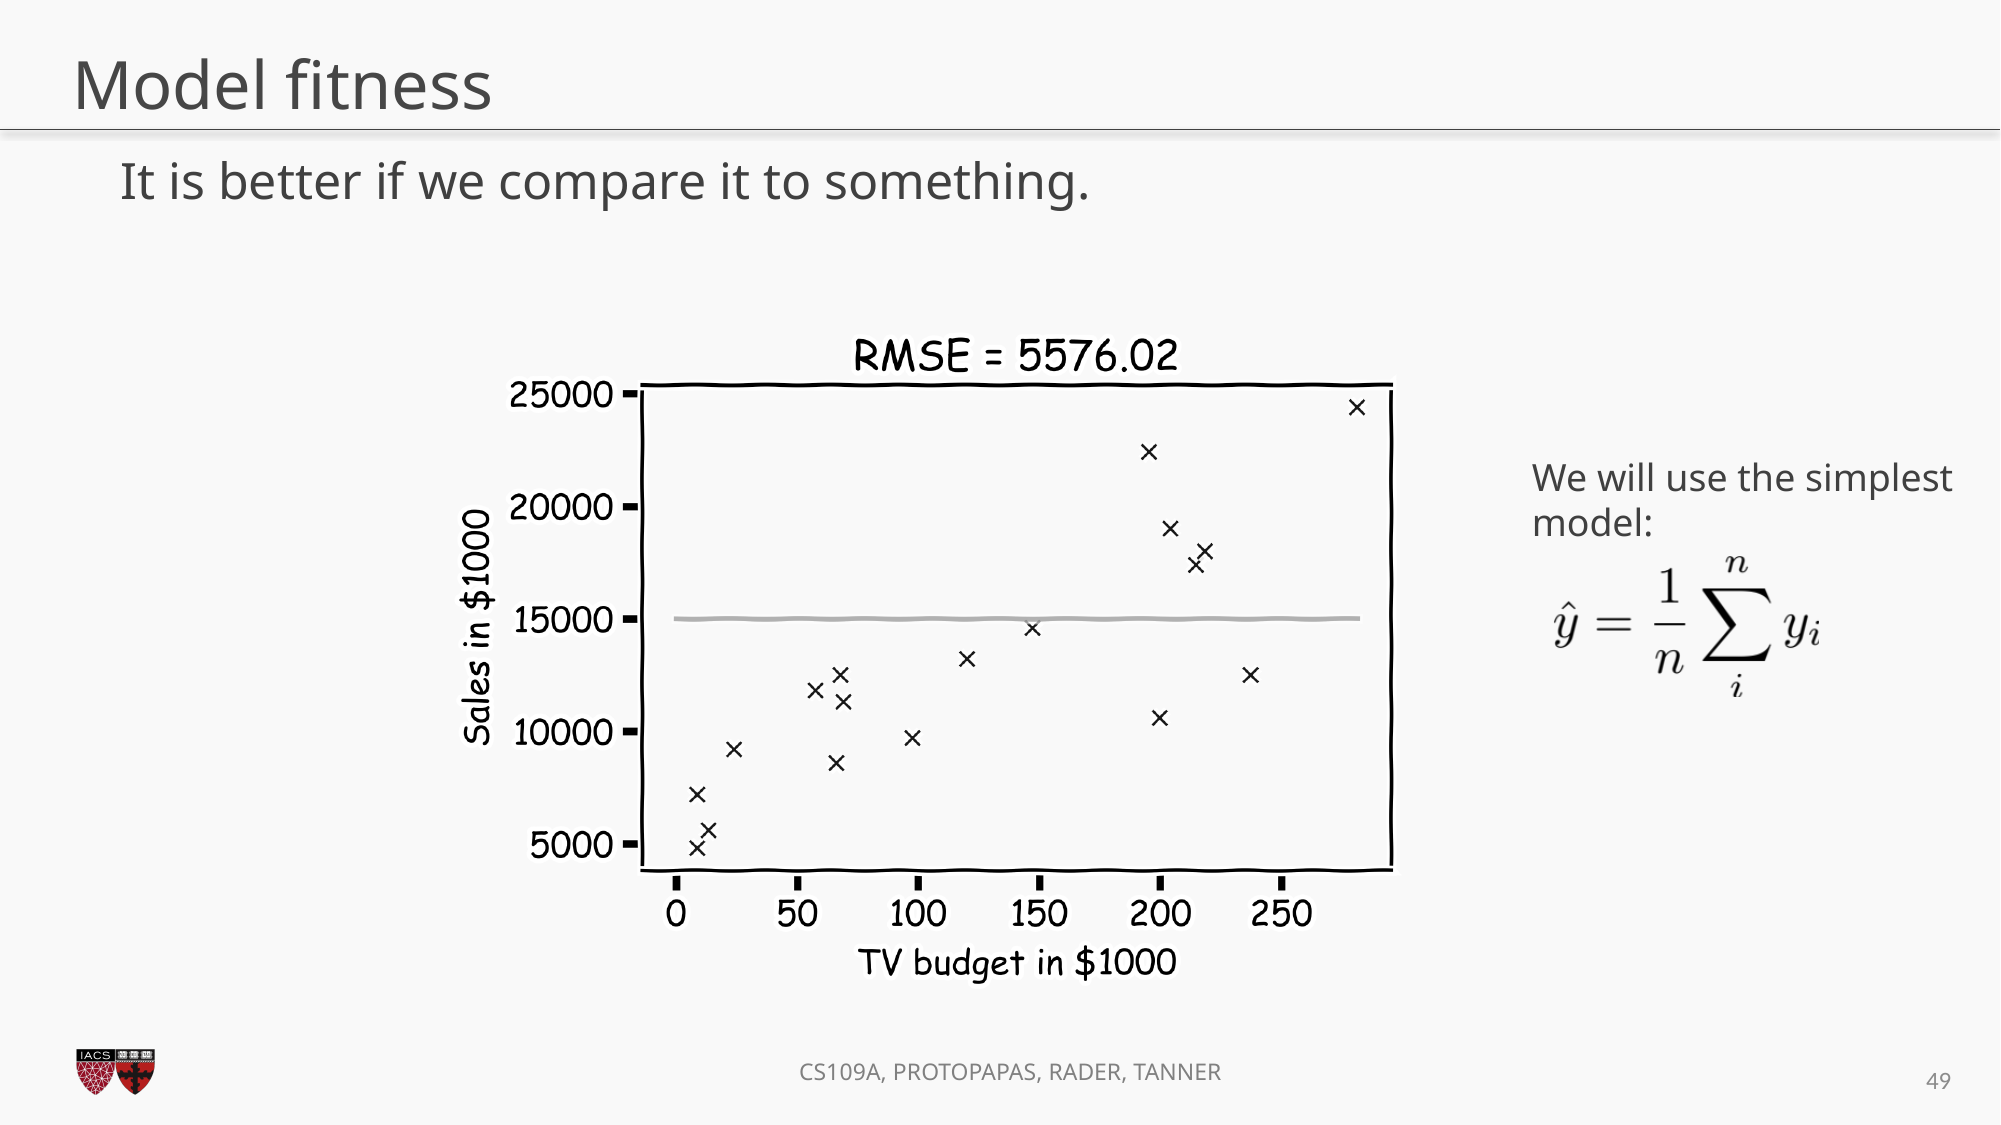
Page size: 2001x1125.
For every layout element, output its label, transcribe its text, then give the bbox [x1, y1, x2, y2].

title Model fitness [57, 35, 1943, 162]
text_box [428, 299, 2000, 1013]
text_box It is better if we compare it to something. [105, 141, 1835, 217]
picture [75, 1049, 155, 1095]
slide_number 48 [1500, 1050, 1967, 1110]
